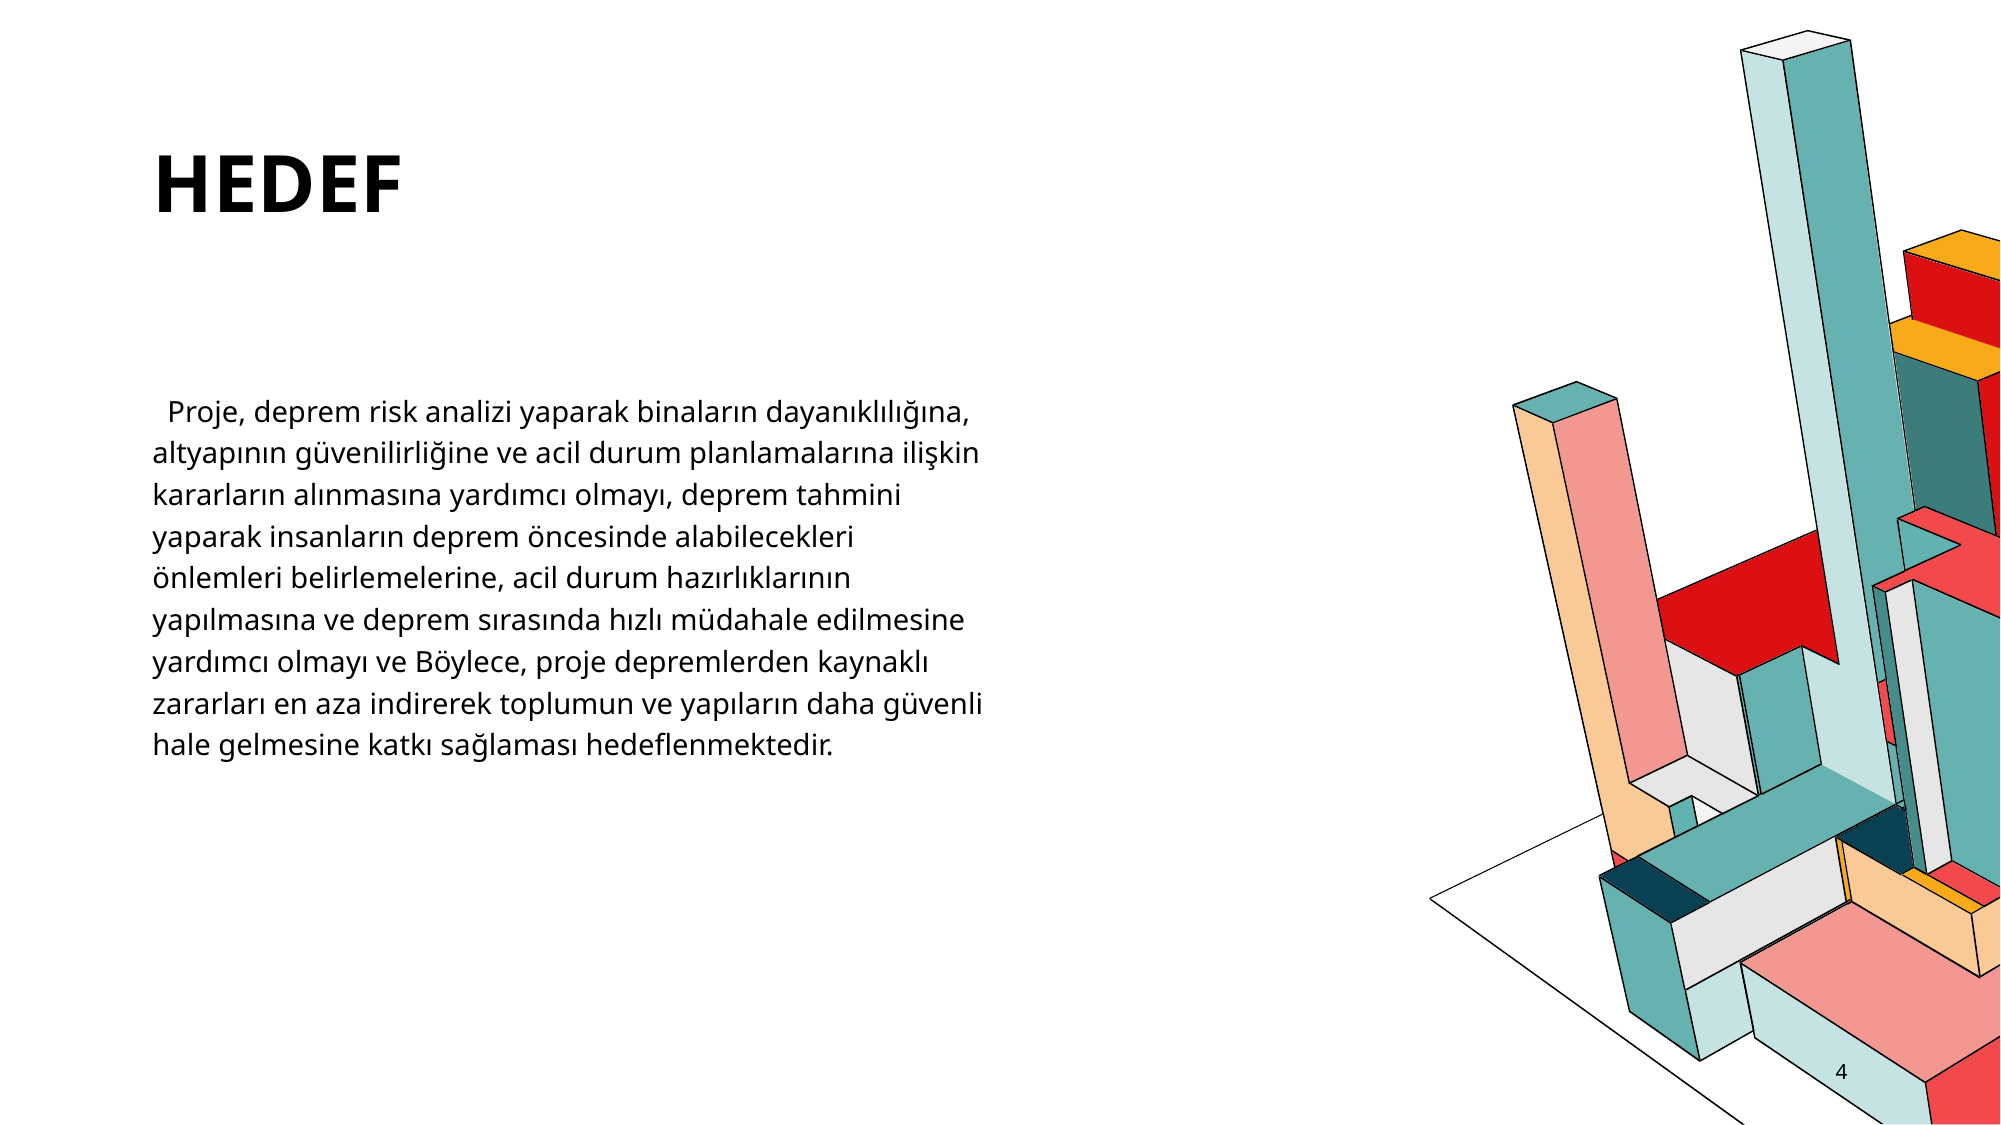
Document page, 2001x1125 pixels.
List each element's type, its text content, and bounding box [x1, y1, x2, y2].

slide_number 4 [1412, 1042, 1863, 1103]
text_box hedef [137, 101, 1863, 272]
text_box Proje, deprem risk analizi yaparak binaların dayanıklılığına, altyapının güvenilirliğine ve acil durum planlamalarına ilişkin kararların alınmasına yardımcı olmayı, deprem tahmini yaparak insanların deprem öncesinde alabilecekleri önlemleri belirlemelerine, acil durum hazırlıklarının yapılmasına ve deprem sırasında hızlı müdahale edilmesine yardımcı olmayı ve Böylece, proje depremlerden kaynaklı zararları en aza indirerek toplumun ve yapıların daha güvenli hale gelmesine katkı sağlaması hedeflenmektedir. [137, 378, 1000, 769]
